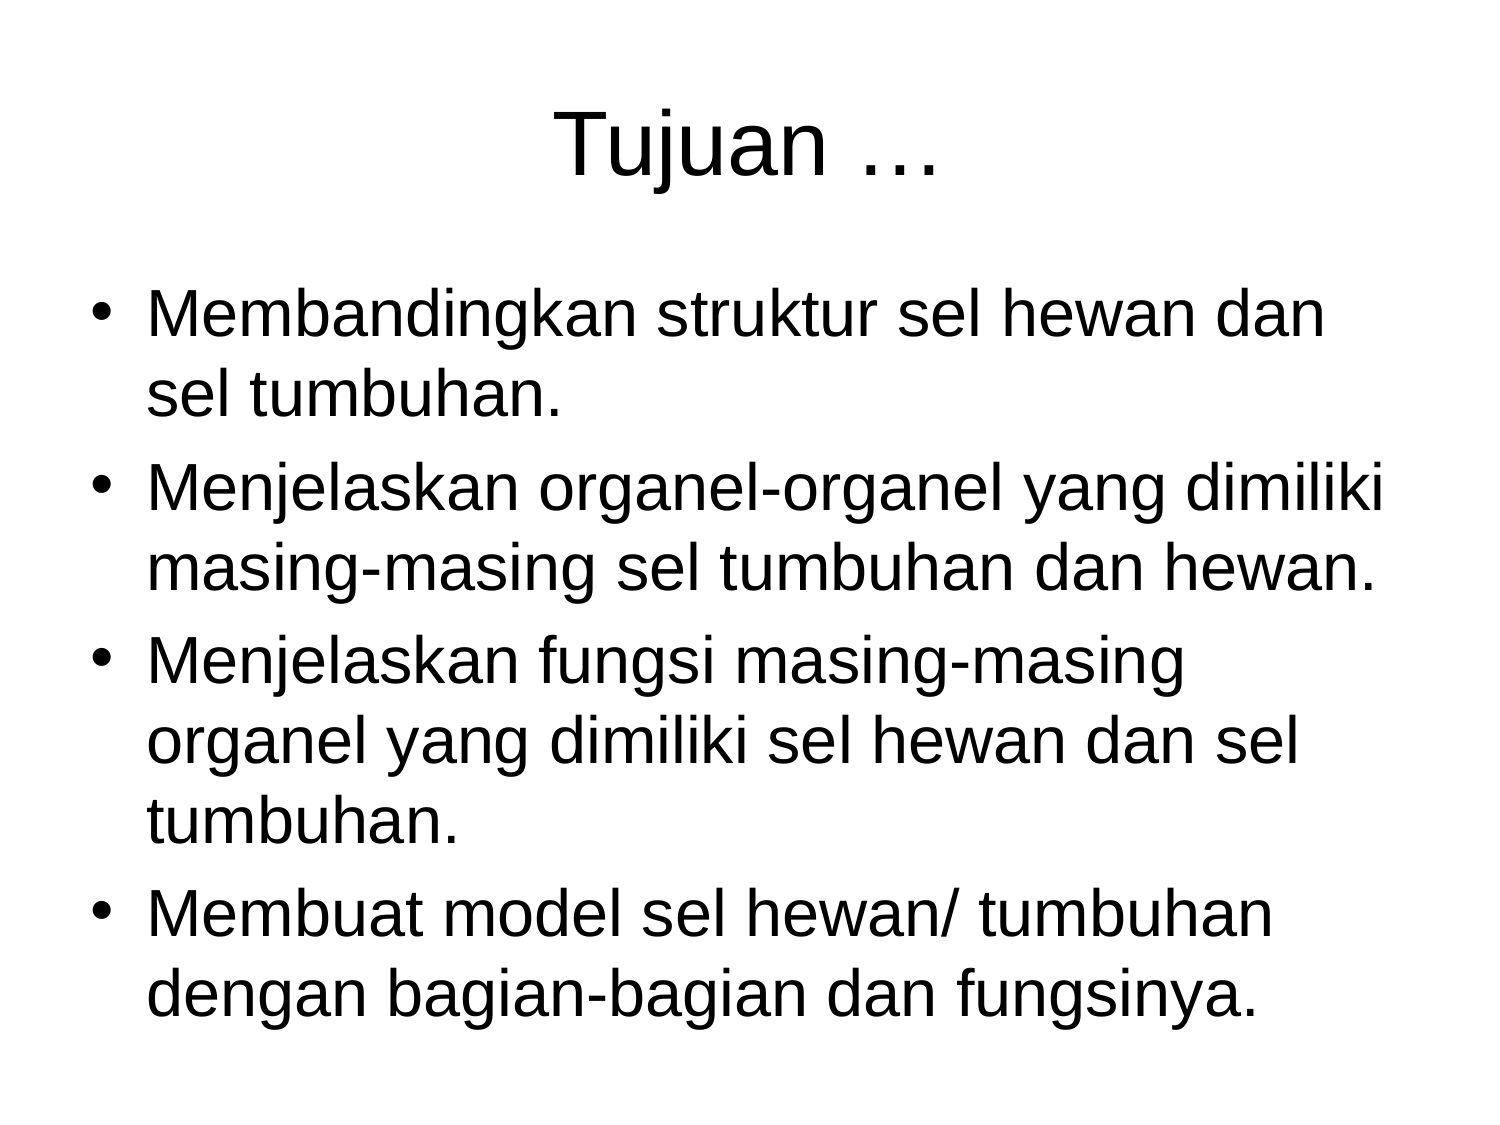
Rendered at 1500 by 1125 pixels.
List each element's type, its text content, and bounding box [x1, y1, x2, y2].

list Membandingkan struktur sel hewan dan sel tumbuhan. Menjelaskan organel-organel yang dimiliki masing-masing sel tumbuhan dan hewan. Menjelaskan fungsi masing-masing organel yang dimiliki sel hewan dan sel tumbuhan. Membuat model sel hewan/ tumbuhan dengan bagian-bagian dan fungsinya. [75, 262, 1425, 1005]
title Tujuan … [75, 45, 1425, 233]
